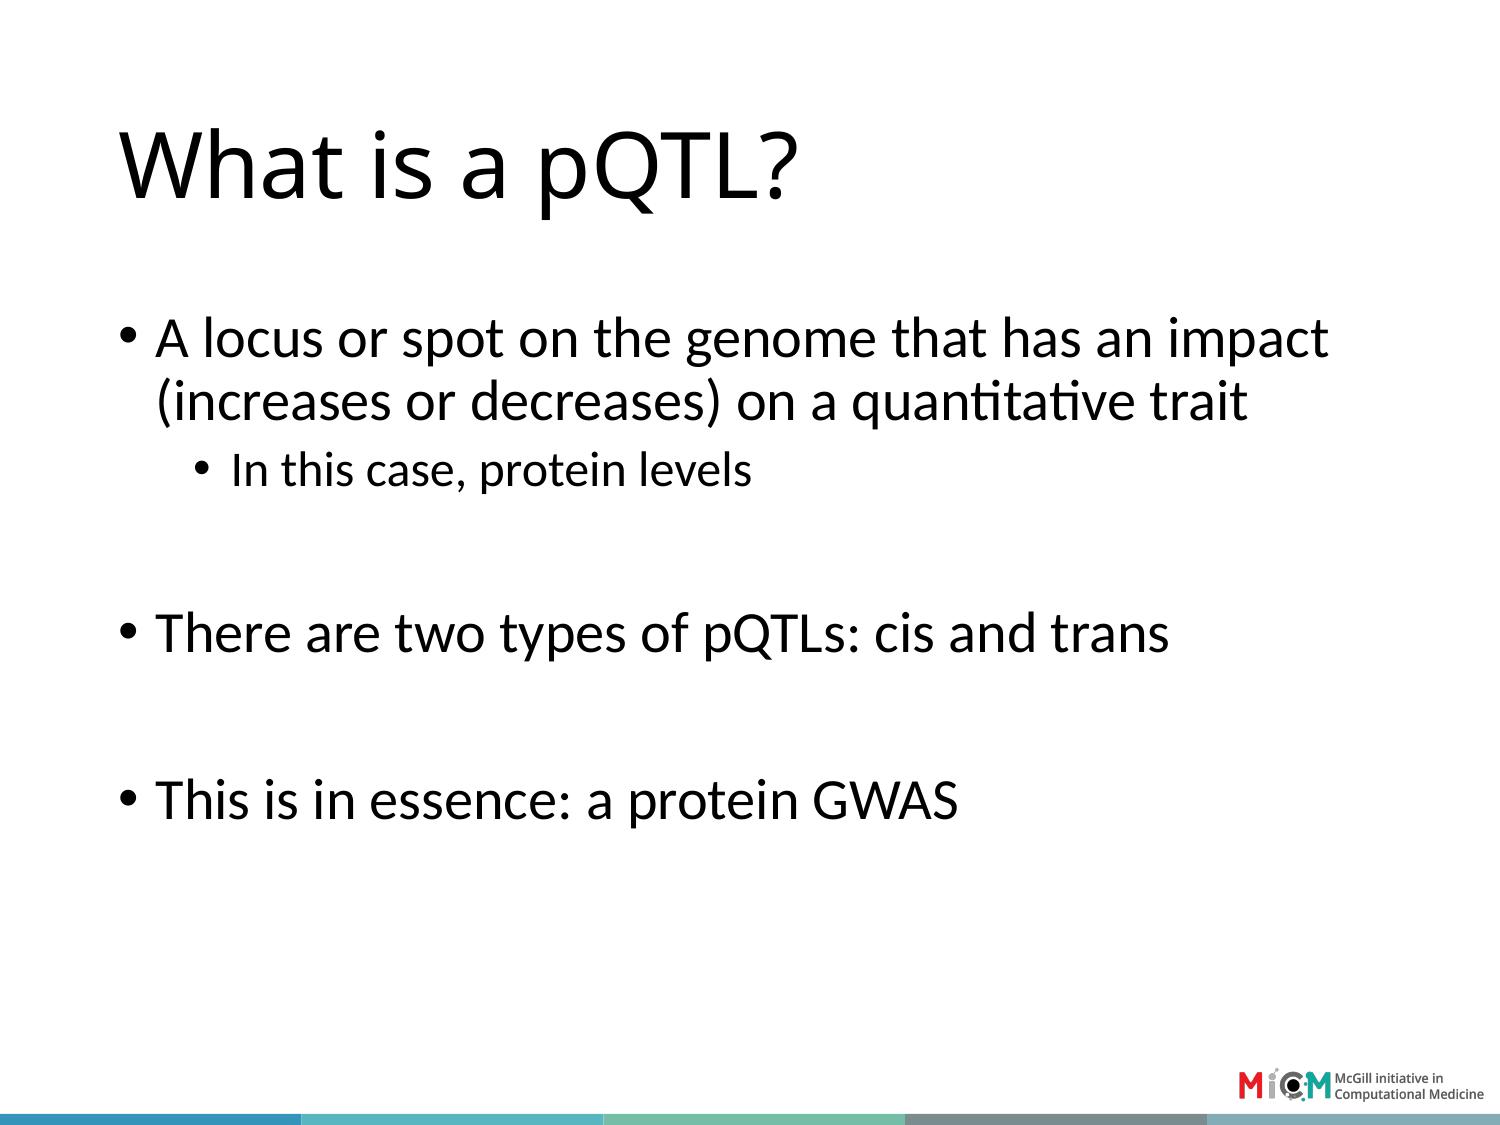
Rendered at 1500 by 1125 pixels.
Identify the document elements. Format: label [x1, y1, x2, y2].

title [103, 59, 1397, 278]
list [103, 299, 1397, 1014]
picture [1211, 1051, 1500, 1122]
